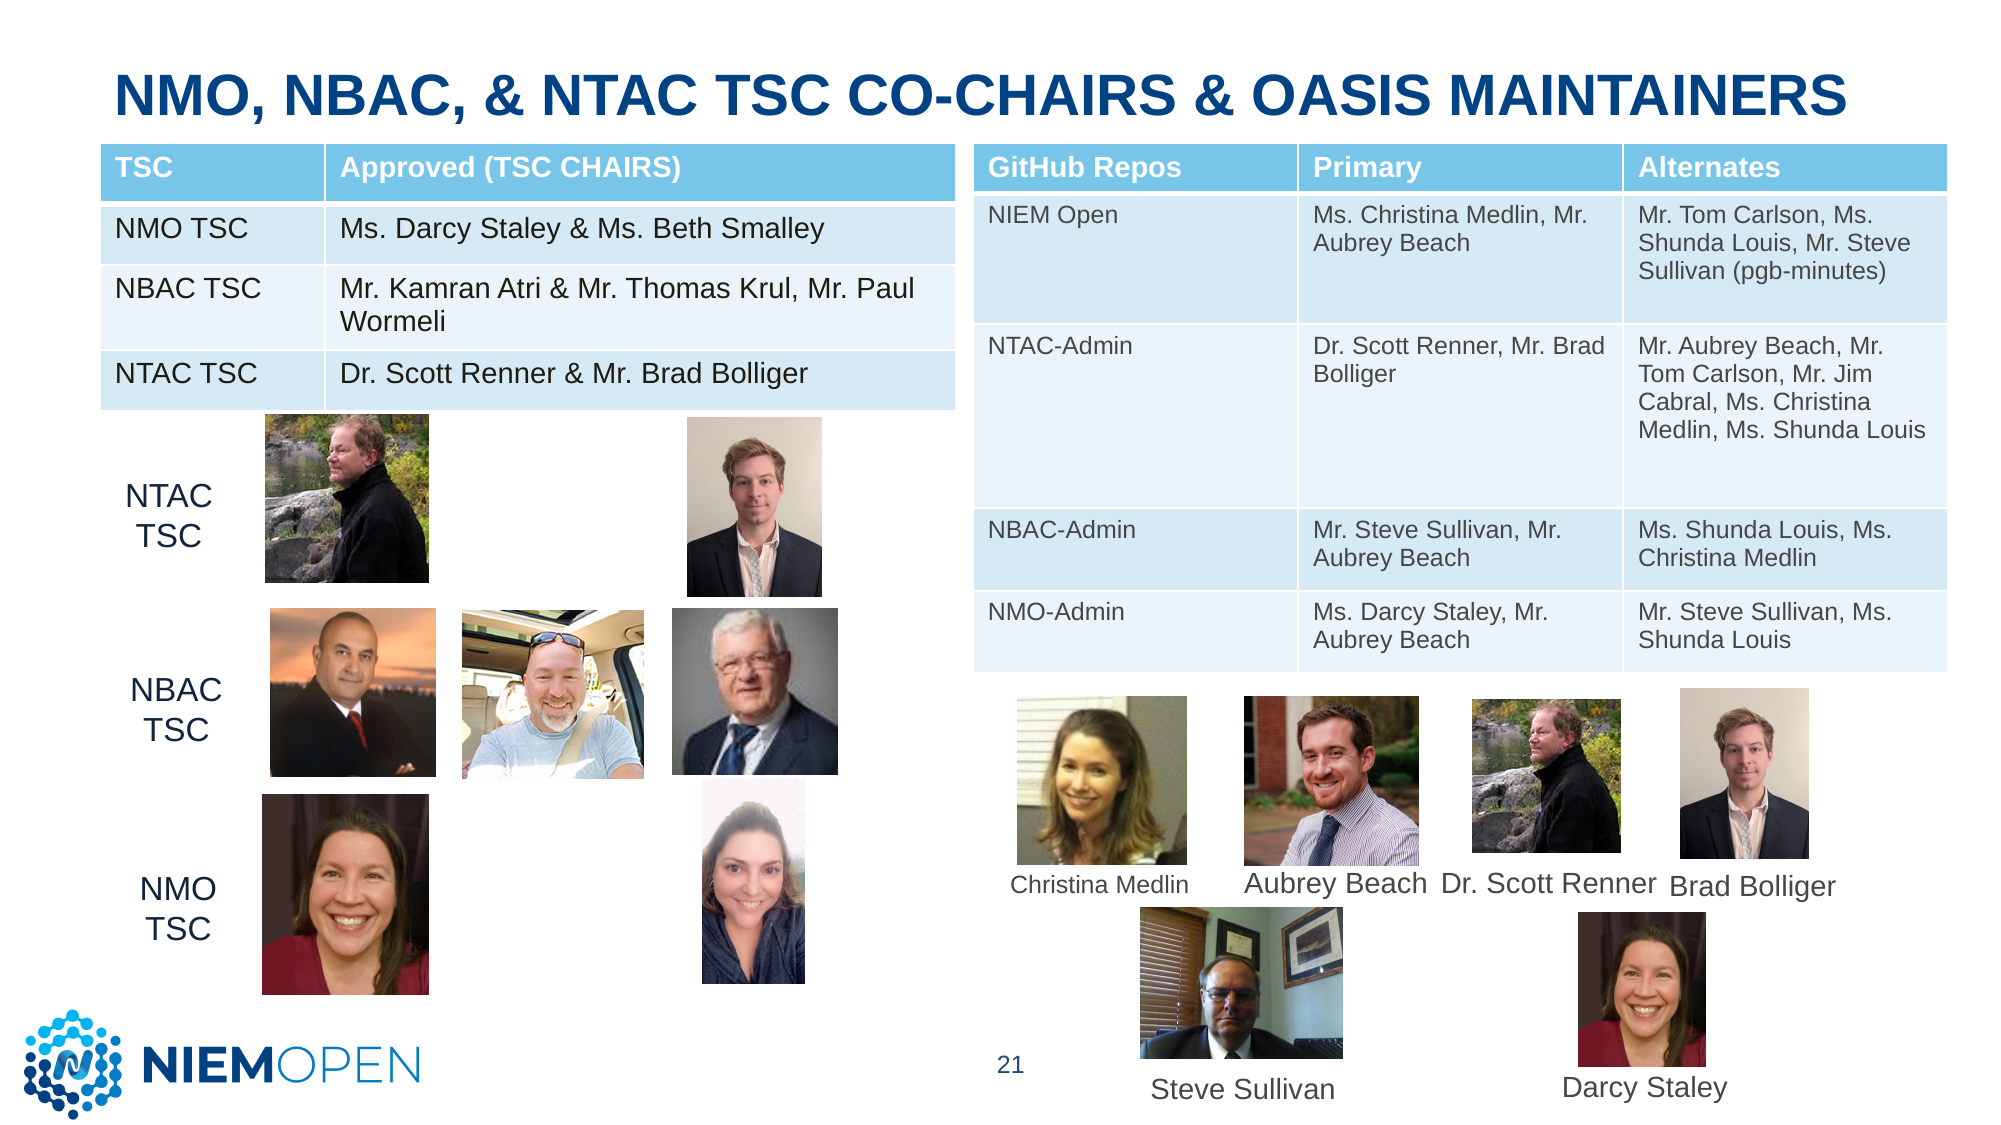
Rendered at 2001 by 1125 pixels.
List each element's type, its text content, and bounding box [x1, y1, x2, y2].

table_header Primary [1299, 144, 1622, 191]
text_box Dr. Scott Renner [1426, 856, 1673, 907]
picture [687, 417, 823, 597]
picture [461, 610, 644, 779]
table_cell Ms. Christina Medlin, Mr. Aubrey Beach [1299, 196, 1622, 323]
picture [702, 779, 805, 985]
title NMO, NBAC, & NTAC TSC Co-Chairs & OASIS Maintainers [99, 63, 1900, 160]
table_cell Ms. Darcy Staley, Mr. Aubrey Beach [1299, 592, 1622, 672]
table_cell Mr. Aubrey Beach, Mr. Tom Carlson, Mr. Jim Cabral, Ms. Christina Medlin, Ms. Shunda Louis [1624, 325, 1947, 507]
table_cell Mr. Tom Carlson, Ms. Shunda Louis, Mr. Steve Sullivan (pgb-minutes) [1624, 196, 1947, 323]
picture [19, 1004, 424, 1125]
picture [1577, 912, 1706, 1067]
text_box NMO TSC [124, 859, 232, 955]
text_box Brad Bolliger [1654, 860, 1852, 911]
table_cell Mr. Steve Sullivan, Mr. Aubrey Beach [1299, 509, 1622, 590]
table_header GitHub Repos [974, 144, 1297, 191]
table_cell NTAC TSC [101, 351, 324, 410]
picture [262, 794, 429, 996]
table_cell NBAC TSC [101, 266, 324, 349]
table_cell NTAC-Admin [974, 325, 1297, 507]
table_header Approved (TSC CHAIRS) [326, 144, 955, 201]
table_cell NMO-Admin [974, 592, 1297, 672]
text_box Steve Sullivan [1135, 1062, 1352, 1113]
table_cell NBAC-Admin [974, 509, 1297, 590]
table_cell Dr. Scott Renner & Mr. Brad Bolliger [326, 351, 955, 410]
table_cell Ms. Shunda Louis, Ms. Christina Medlin [1624, 509, 1947, 590]
picture [1472, 699, 1621, 854]
table_cell NIEM Open [974, 196, 1297, 323]
table_cell NMO TSC [101, 207, 324, 264]
table_cell Ms. Darcy Staley & Ms. Beth Smalley [326, 207, 955, 264]
text_box Aubrey Beach [1229, 856, 1426, 907]
picture [265, 414, 429, 583]
picture [1016, 696, 1187, 865]
picture [671, 608, 838, 775]
picture [270, 608, 437, 777]
text_box Darcy Staley [1547, 1061, 1744, 1111]
text_box NBAC TSC [99, 660, 254, 756]
table_header TSC [101, 144, 324, 201]
table_cell Dr. Scott Renner, Mr. Brad Bolliger [1299, 325, 1622, 507]
table_cell Mr. Steve Sullivan, Ms. Shunda Louis [1624, 592, 1947, 672]
table_header Alternates [1624, 144, 1947, 191]
table_cell Mr. Kamran Atri & Mr. Thomas Krul, Mr. Paul Wormeli [326, 266, 955, 349]
text_box NTAC TSC [108, 467, 230, 562]
picture [1140, 907, 1343, 1059]
text_box Christina Medlin [995, 861, 1205, 906]
picture [1680, 688, 1809, 859]
slide_number 21 [777, 1040, 1137, 1101]
picture [1243, 696, 1419, 866]
